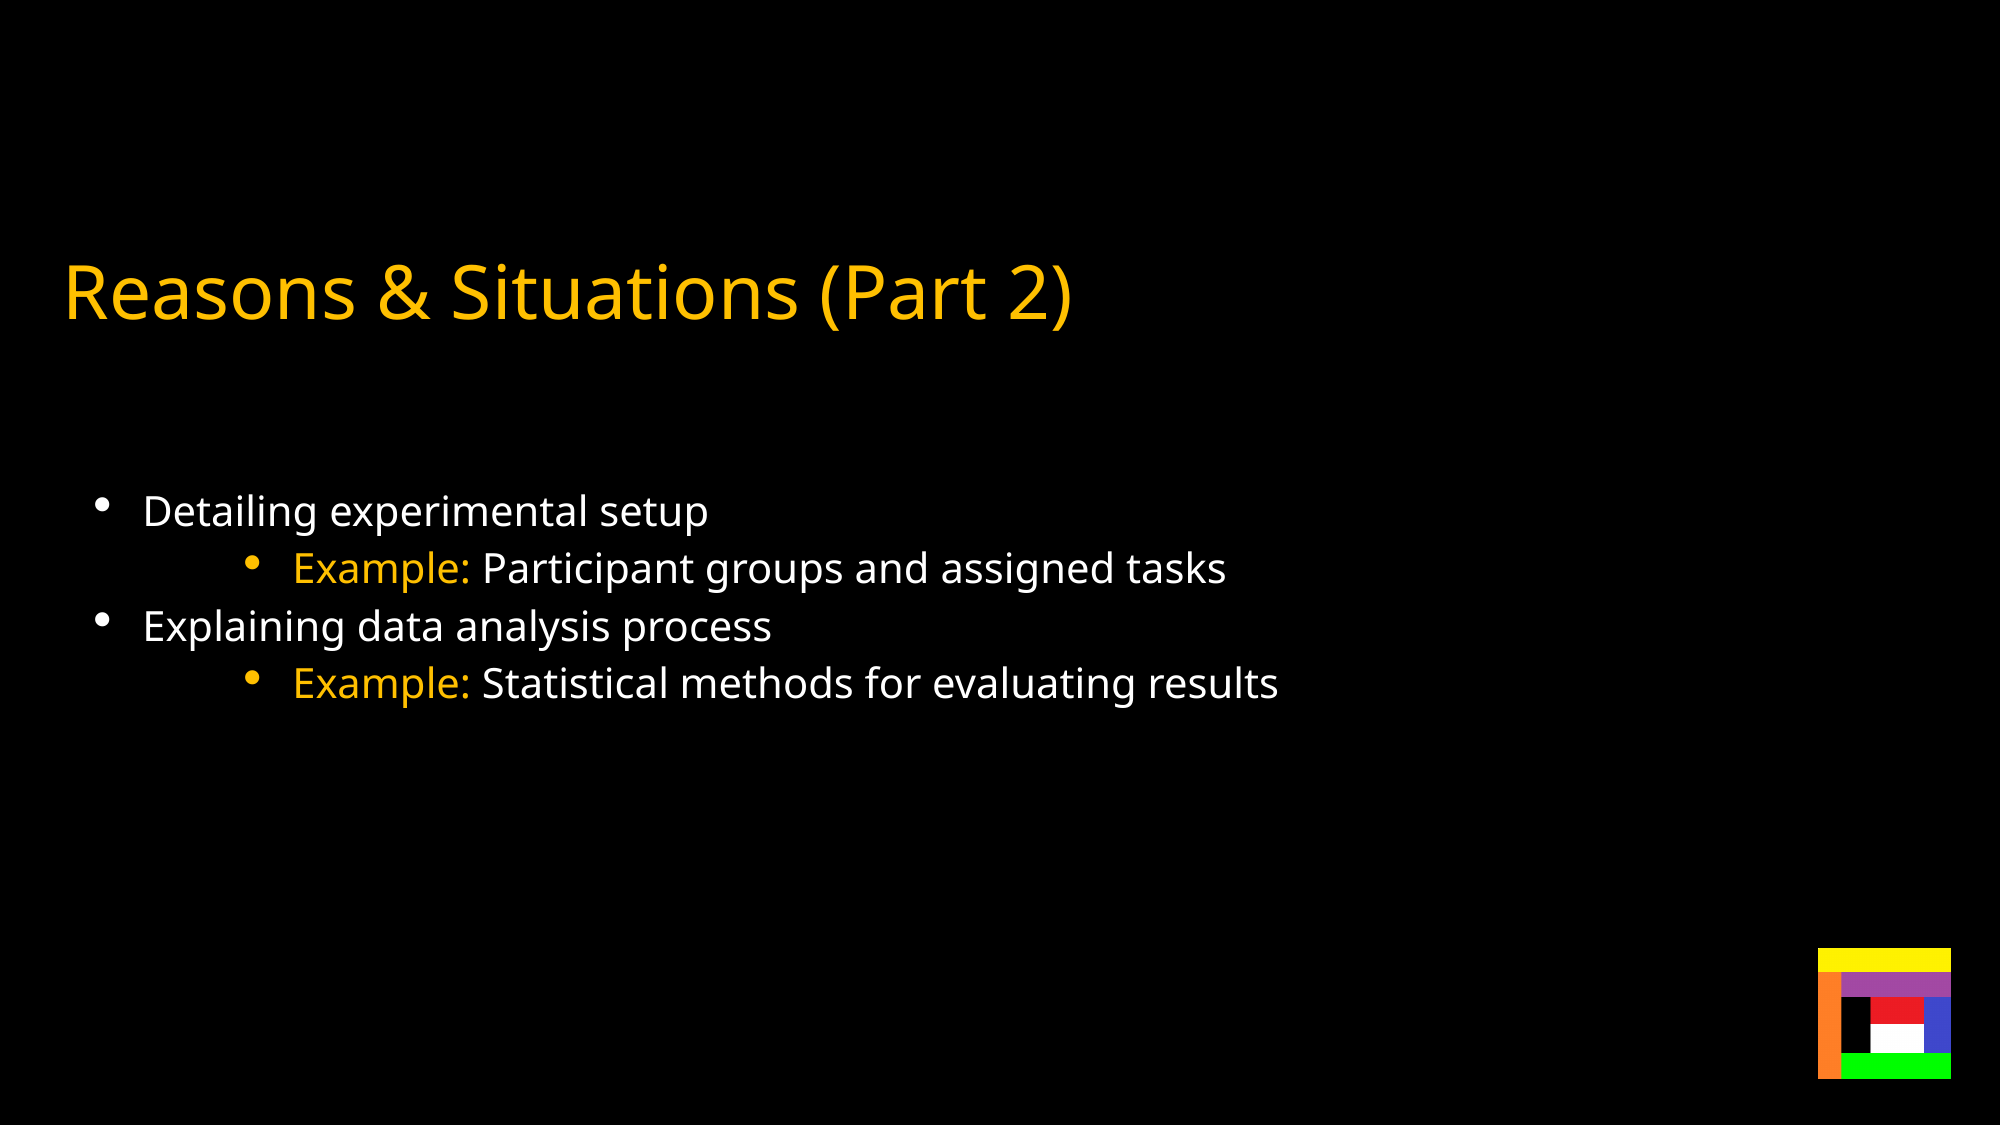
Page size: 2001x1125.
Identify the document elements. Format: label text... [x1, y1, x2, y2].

picture [1818, 948, 1951, 1080]
text_box Reasons & Situations (Part 2) [62, 174, 1889, 335]
text_box Detailing experimental setup Example: Participant groups and assigned tasks Explaining data analysis process Example: Statistical methods for evaluating results [20, 477, 1543, 906]
